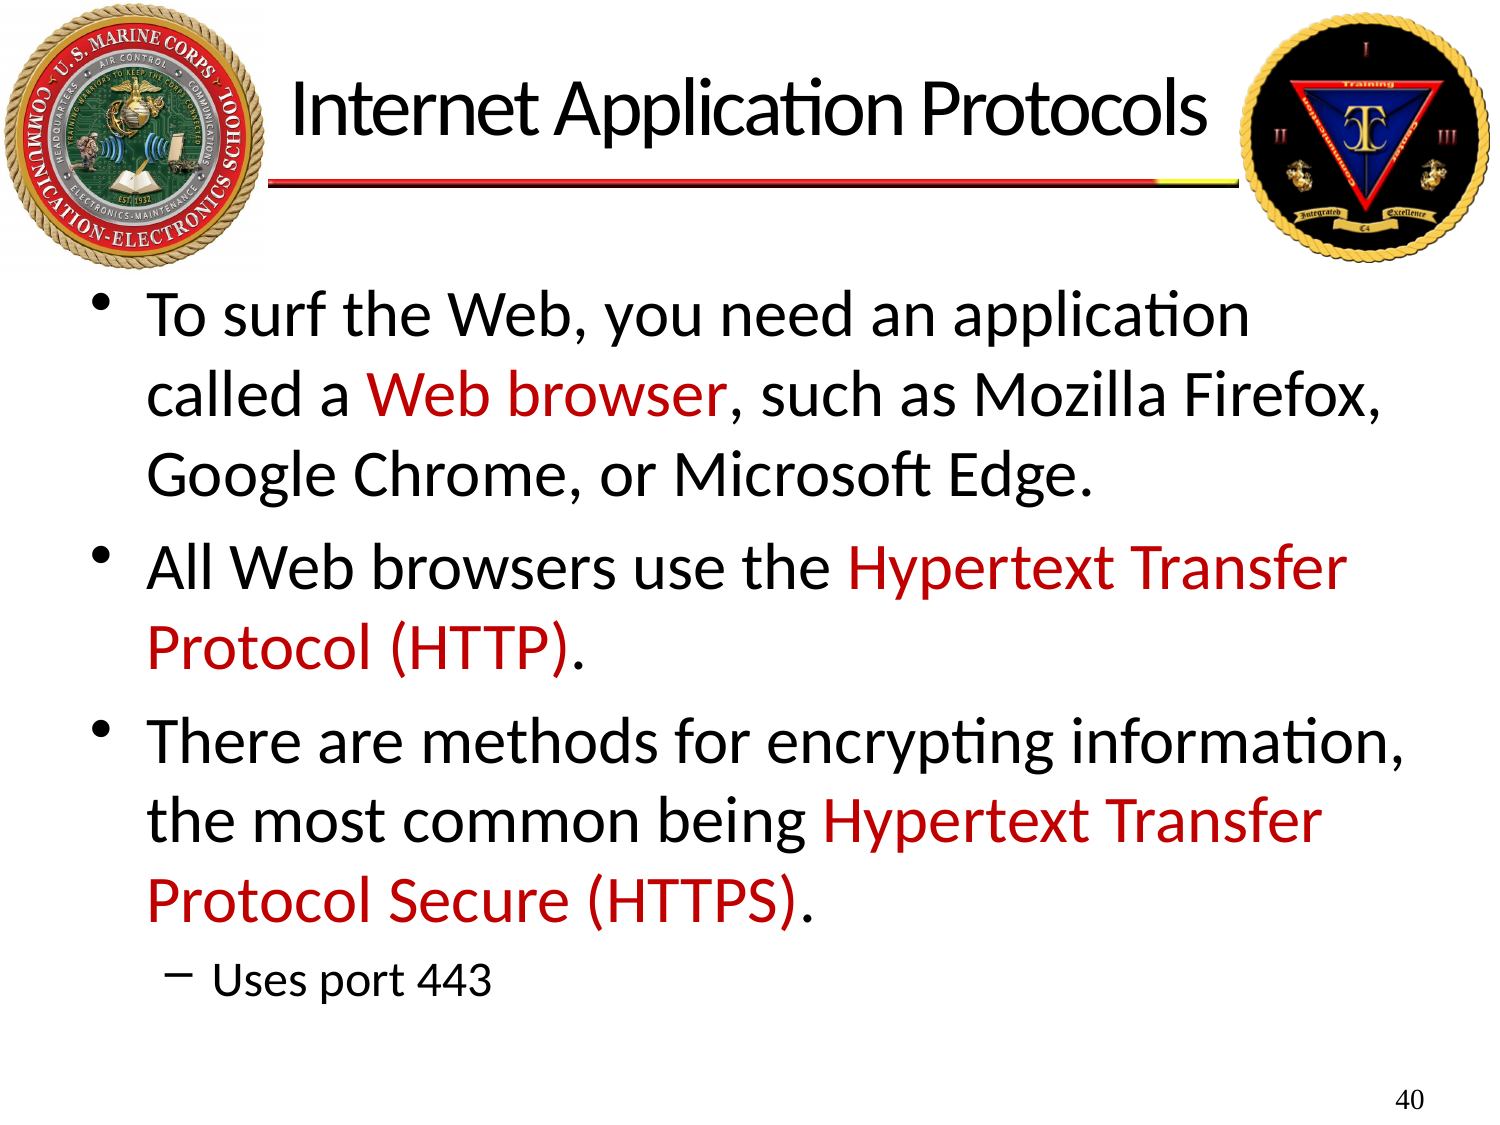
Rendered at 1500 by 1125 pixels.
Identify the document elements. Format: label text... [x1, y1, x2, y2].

picture [1239, 12, 1490, 263]
picture [0, 0, 268, 274]
title Internet Application Protocols [75, 45, 1425, 233]
list To surf the Web, you need an application called a Web browser, such as Mozilla Firefox, Google Chrome, or Microsoft Edge. All Web browsers use the Hypertext Transfer Protocol (HTTP). There are methods for encrypting information, the most common being Hypertext Transfer Protocol Secure (HTTPS). Uses port 443 [75, 262, 1425, 1005]
